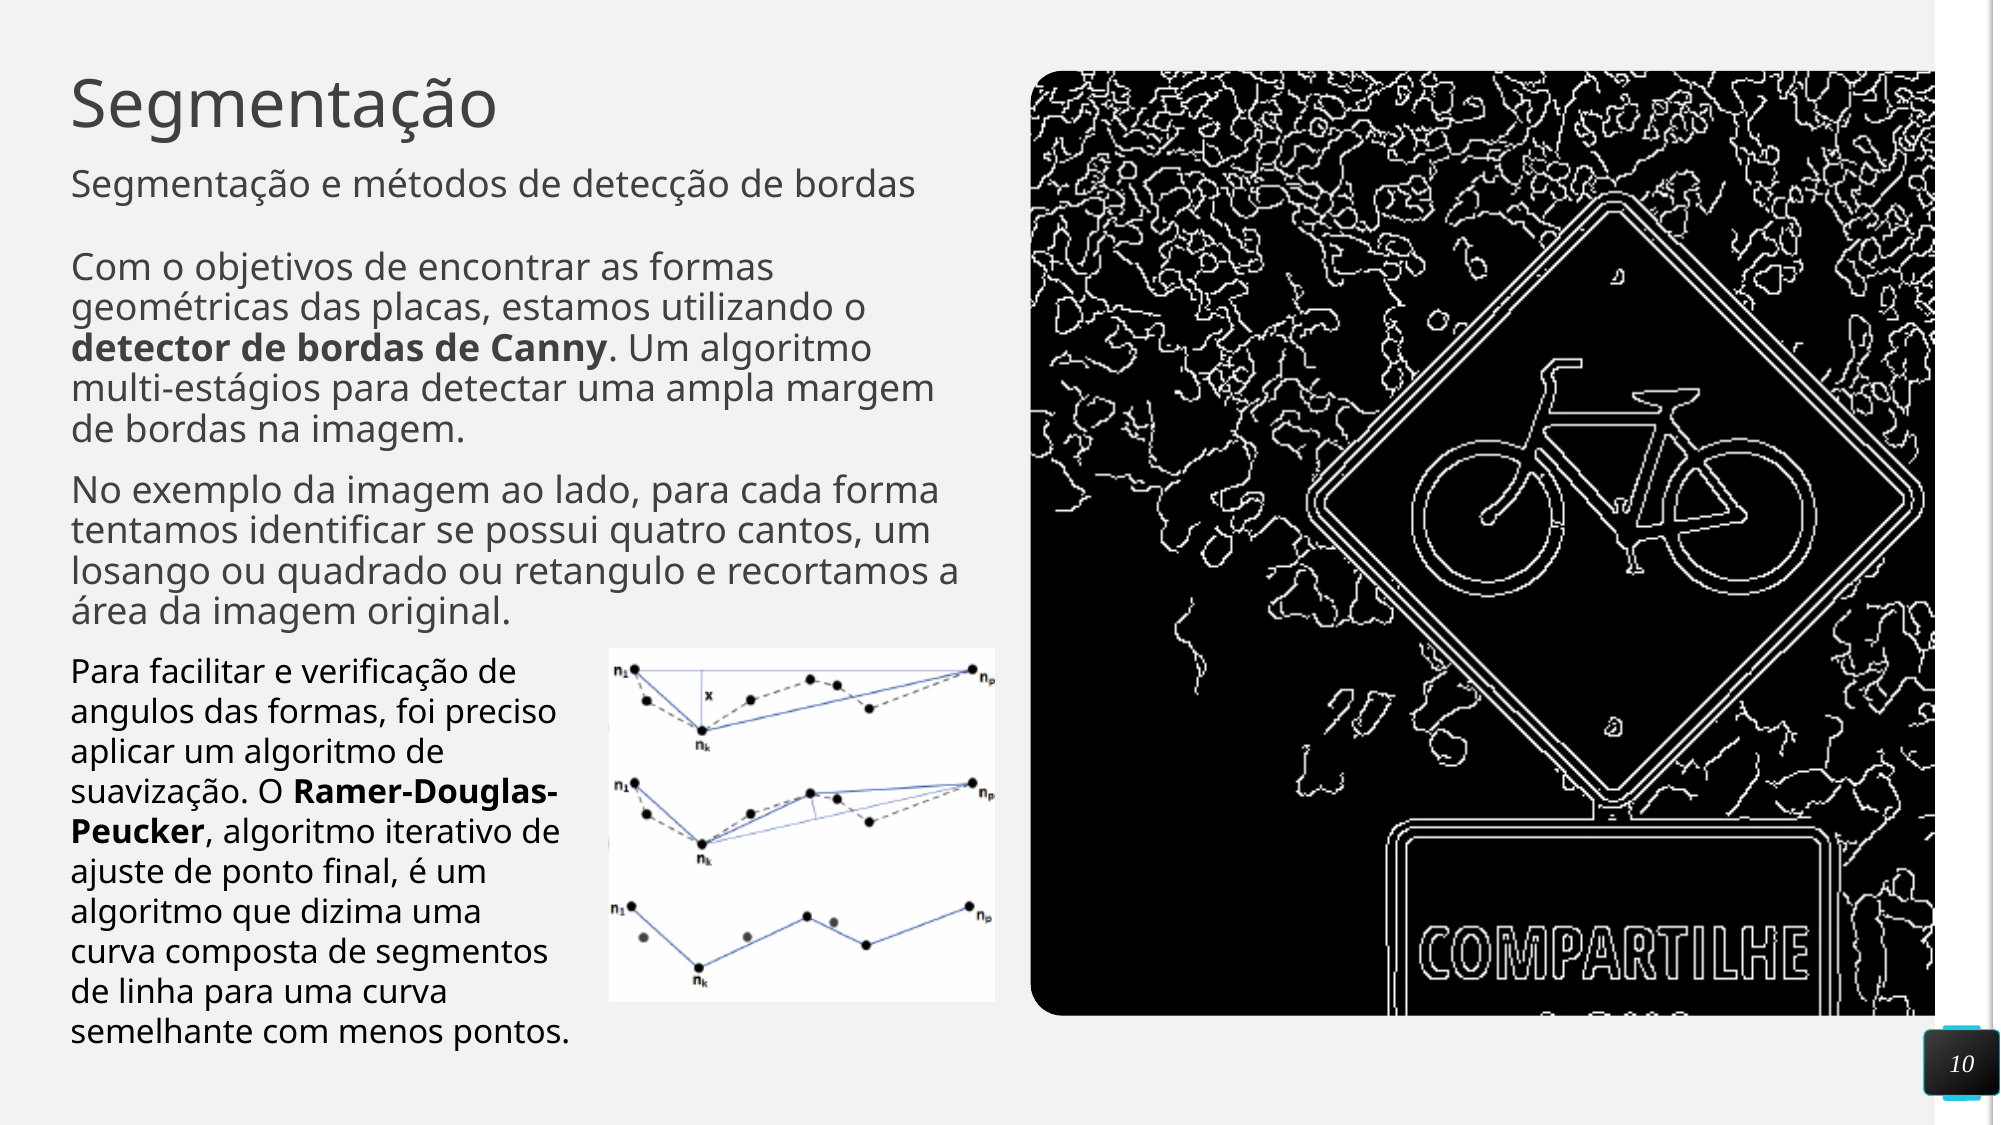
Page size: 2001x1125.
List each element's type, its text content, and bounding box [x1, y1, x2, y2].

list Segmentação e métodos de detecção de bordas [70, 165, 969, 225]
list Com o objetivos de encontrar as formas geométricas das placas, estamos utilizando o detector de bordas de Canny. Um algoritmo multi-estágios para detectar uma ampla margem de bordas na imagem. No exemplo da imagem ao lado, para cada forma tentamos identificar se possui quatro cantos, um losango ou quadrado ou retangulo e recortamos a área da imagem original. [70, 247, 969, 638]
slide_number 10 [1923, 1029, 2000, 1096]
title Segmentação [70, 70, 969, 142]
text_box Para facilitar e verificação de angulos das formas, foi preciso aplicar um algoritmo de suavização. O Ramer-Douglas-Peucker, algoritmo iterativo de ajuste de ponto final, é um algoritmo que dizima uma curva composta de segmentos de linha para uma curva semelhante com menos pontos. [55, 643, 592, 1103]
picture [1030, 70, 1935, 1016]
picture [608, 648, 995, 1002]
